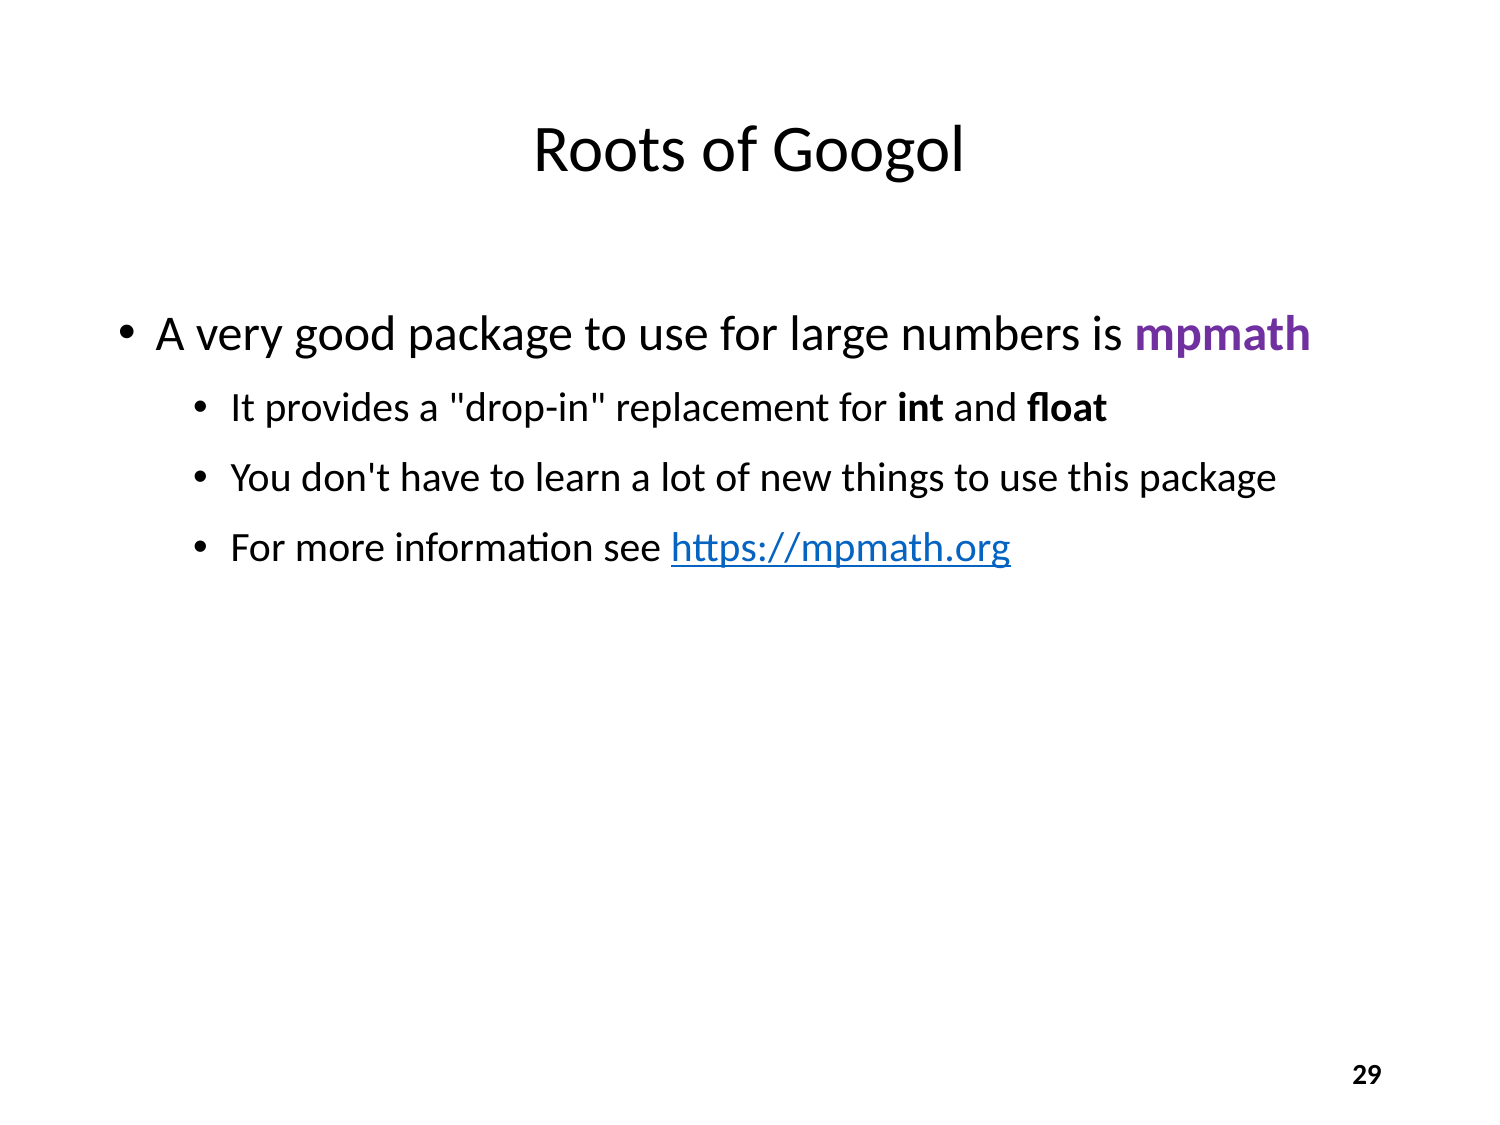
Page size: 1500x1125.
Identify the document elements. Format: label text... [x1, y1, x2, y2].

title Roots of Googol [103, 59, 1397, 241]
list A very good package to use for large numbers is mpmath It provides a "drop-in" replacement for int and float You don't have to learn a lot of new things to use this package For more information see https://mpmath.org [103, 299, 1397, 1054]
slide_number 29 [1059, 1042, 1397, 1103]
